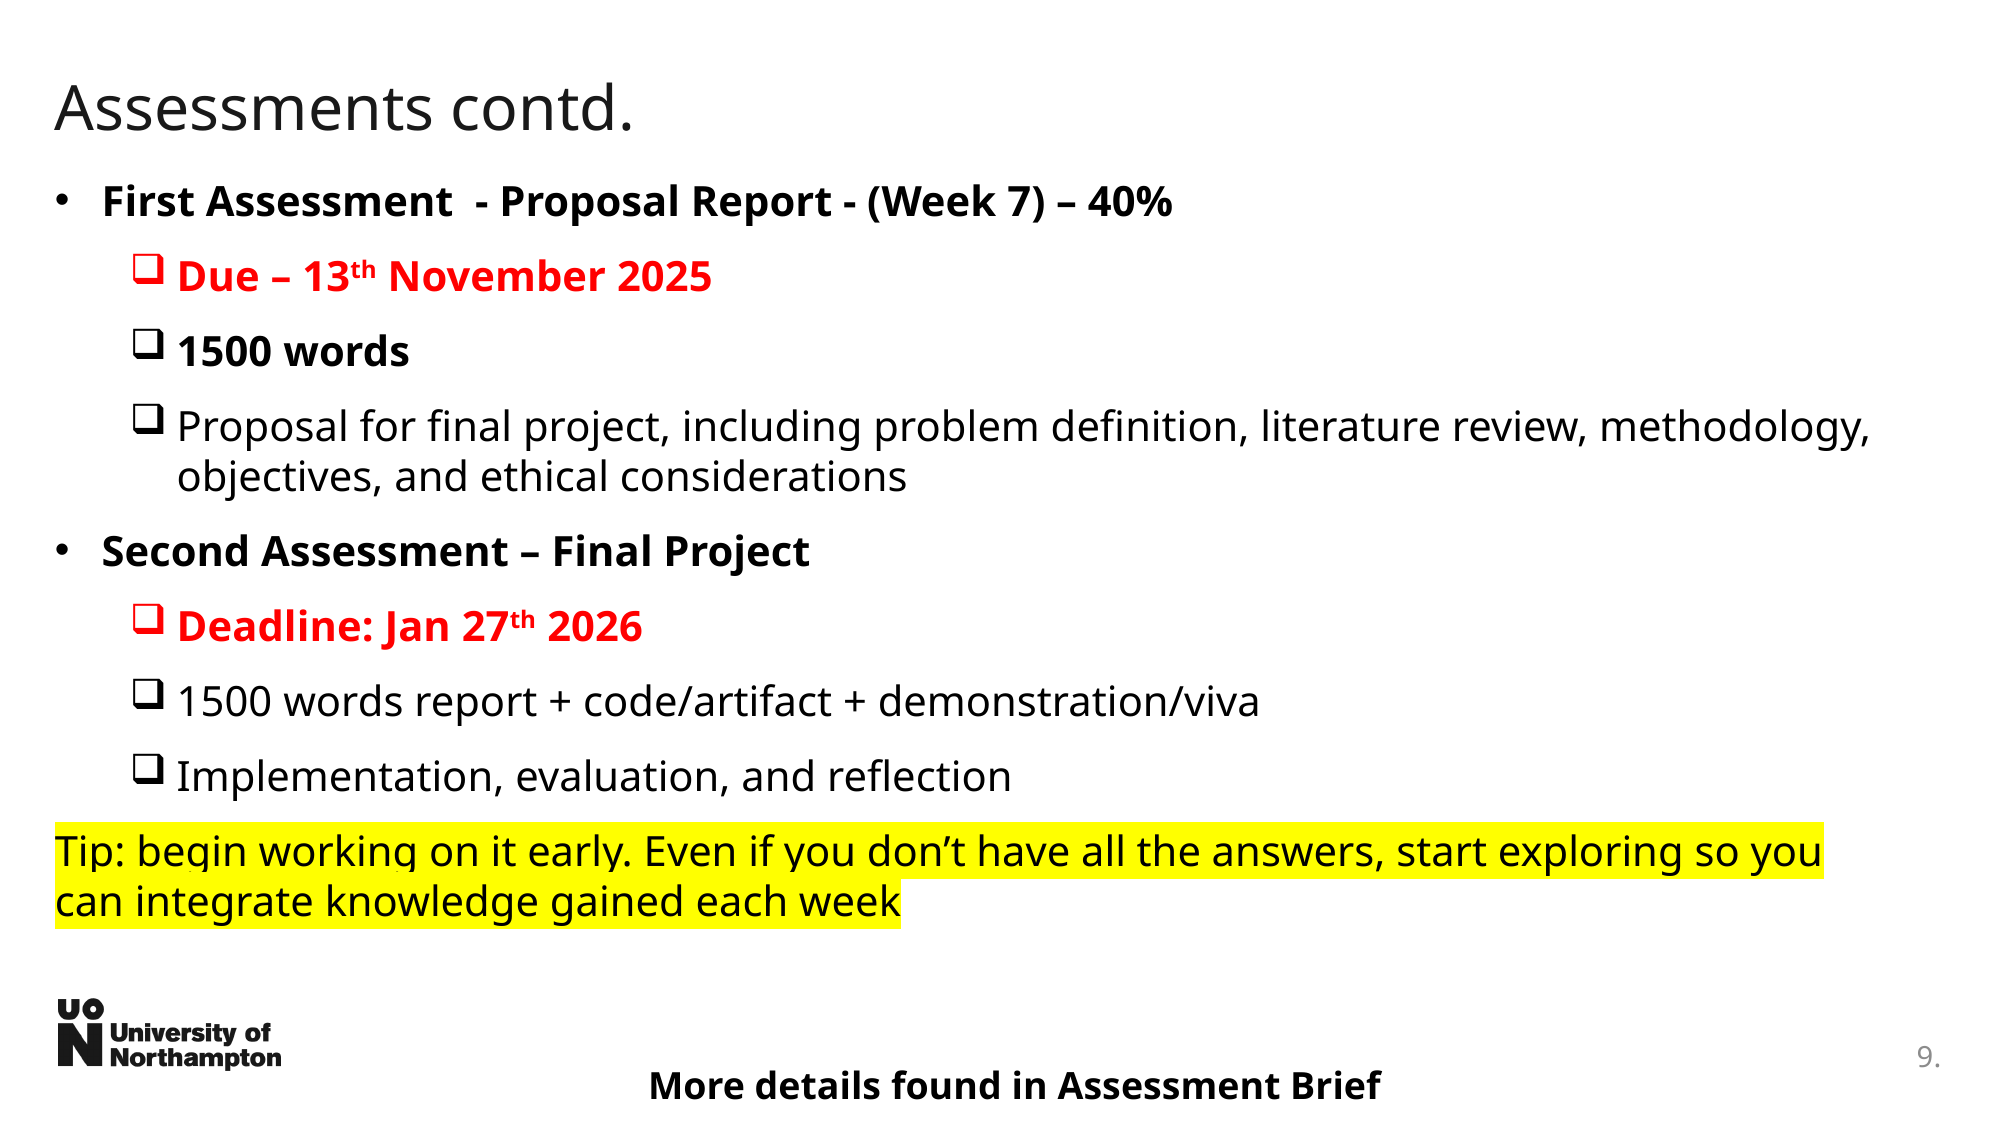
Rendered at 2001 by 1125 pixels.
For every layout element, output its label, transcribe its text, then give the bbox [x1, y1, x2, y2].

text_box First Assessment - Proposal Report - (Week 7) – 40% Due – 13th November 2025 1500 words Proposal for final project, including problem definition, literature review, methodology, objectives, and ethical considerations Second Assessment – Final Project Deadline: Jan 27th 2026 1500 words report + code/artifact + demonstration/viva Implementation, evaluation, and reflection Tip: begin working on it early. Even if you don’t have all the answers, start exploring so you can integrate knowledge gained each week [39, 167, 1914, 910]
text_box More details found in Assessment Brief [633, 1054, 1633, 1115]
picture [58, 998, 281, 1071]
slide_number 9. [1743, 1027, 1957, 1087]
title Assessments contd. [39, 69, 1765, 167]
